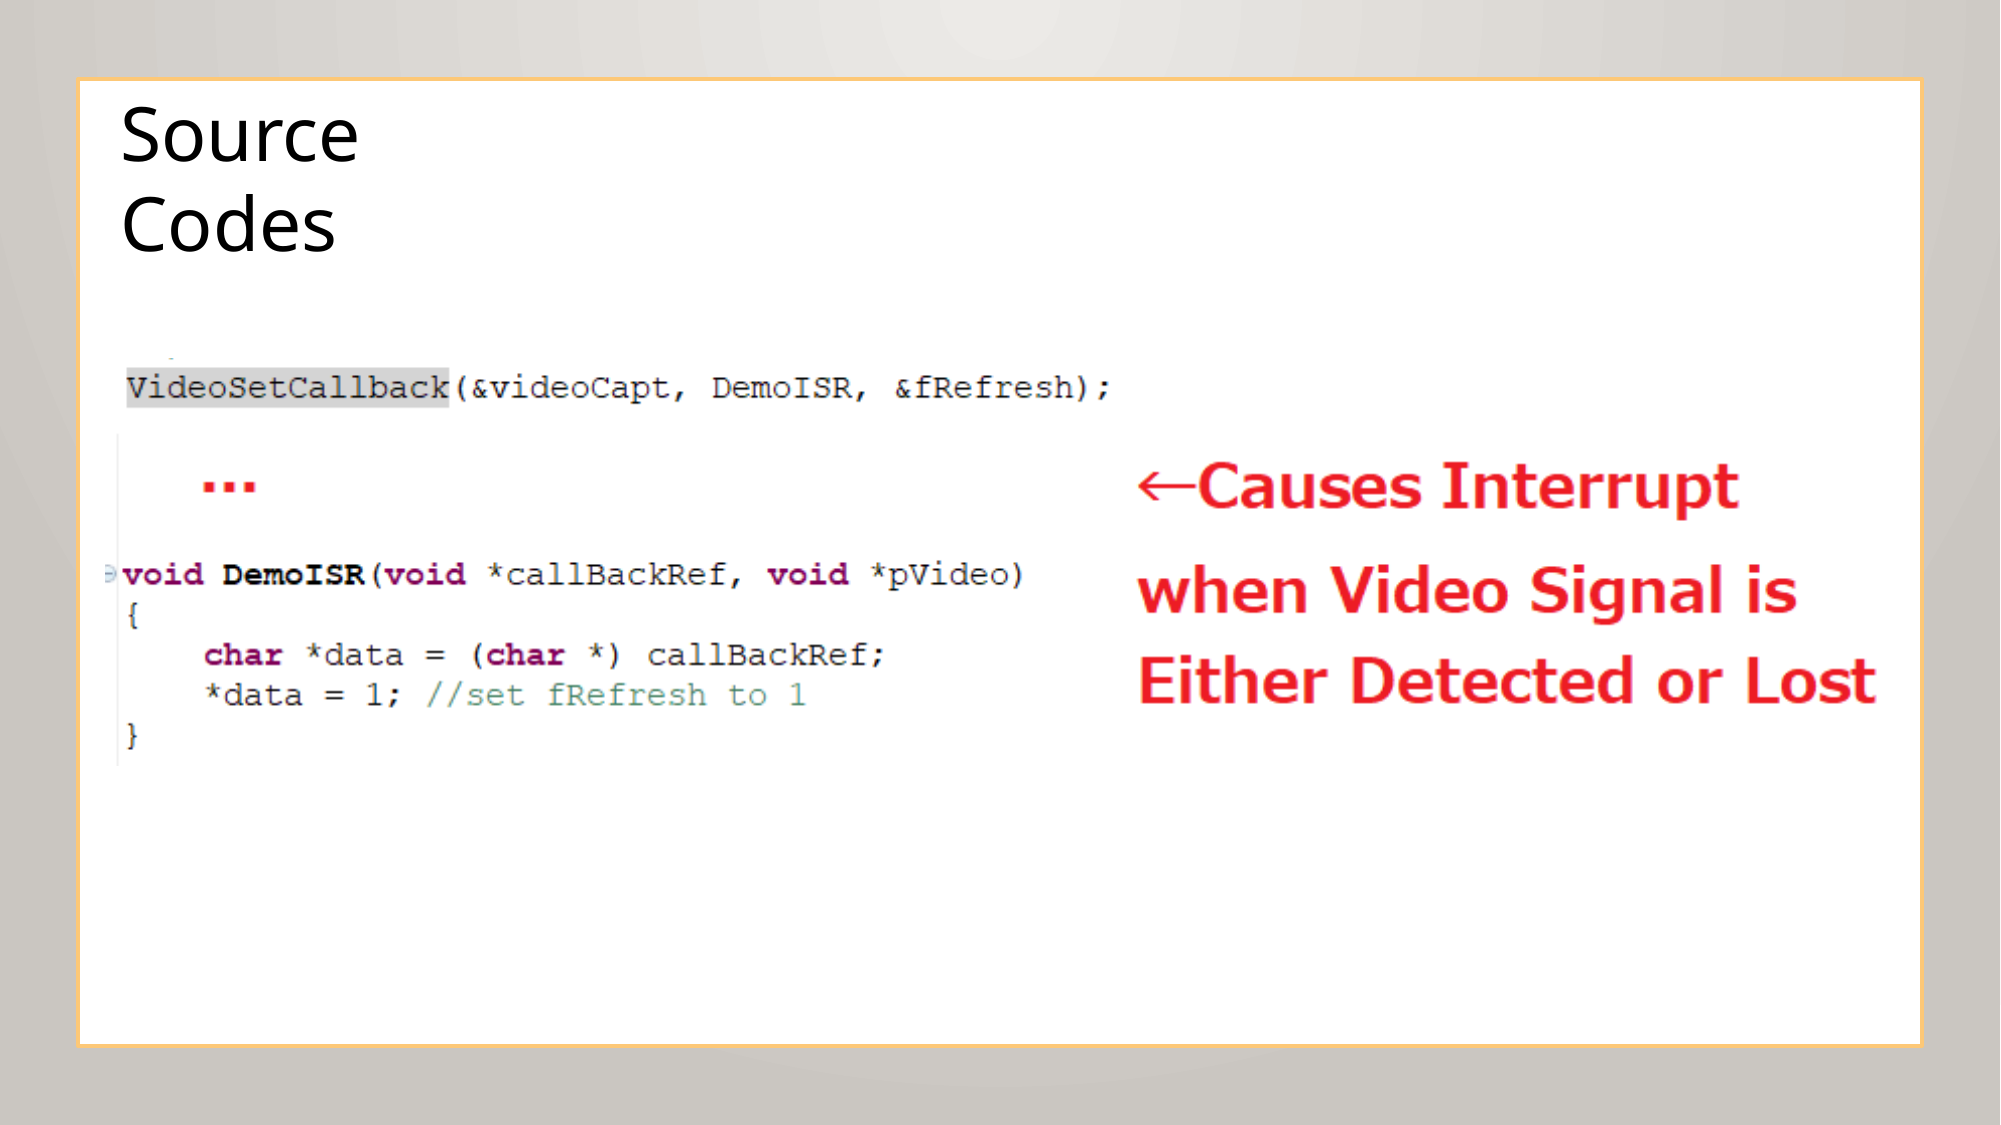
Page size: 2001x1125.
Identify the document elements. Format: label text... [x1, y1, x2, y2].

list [105, 358, 1895, 767]
picture [0, 1006, 2000, 1125]
text_box [77, 77, 1923, 1004]
text_box Source Codes [105, 78, 570, 274]
text_box [0, 0, 2000, 1004]
